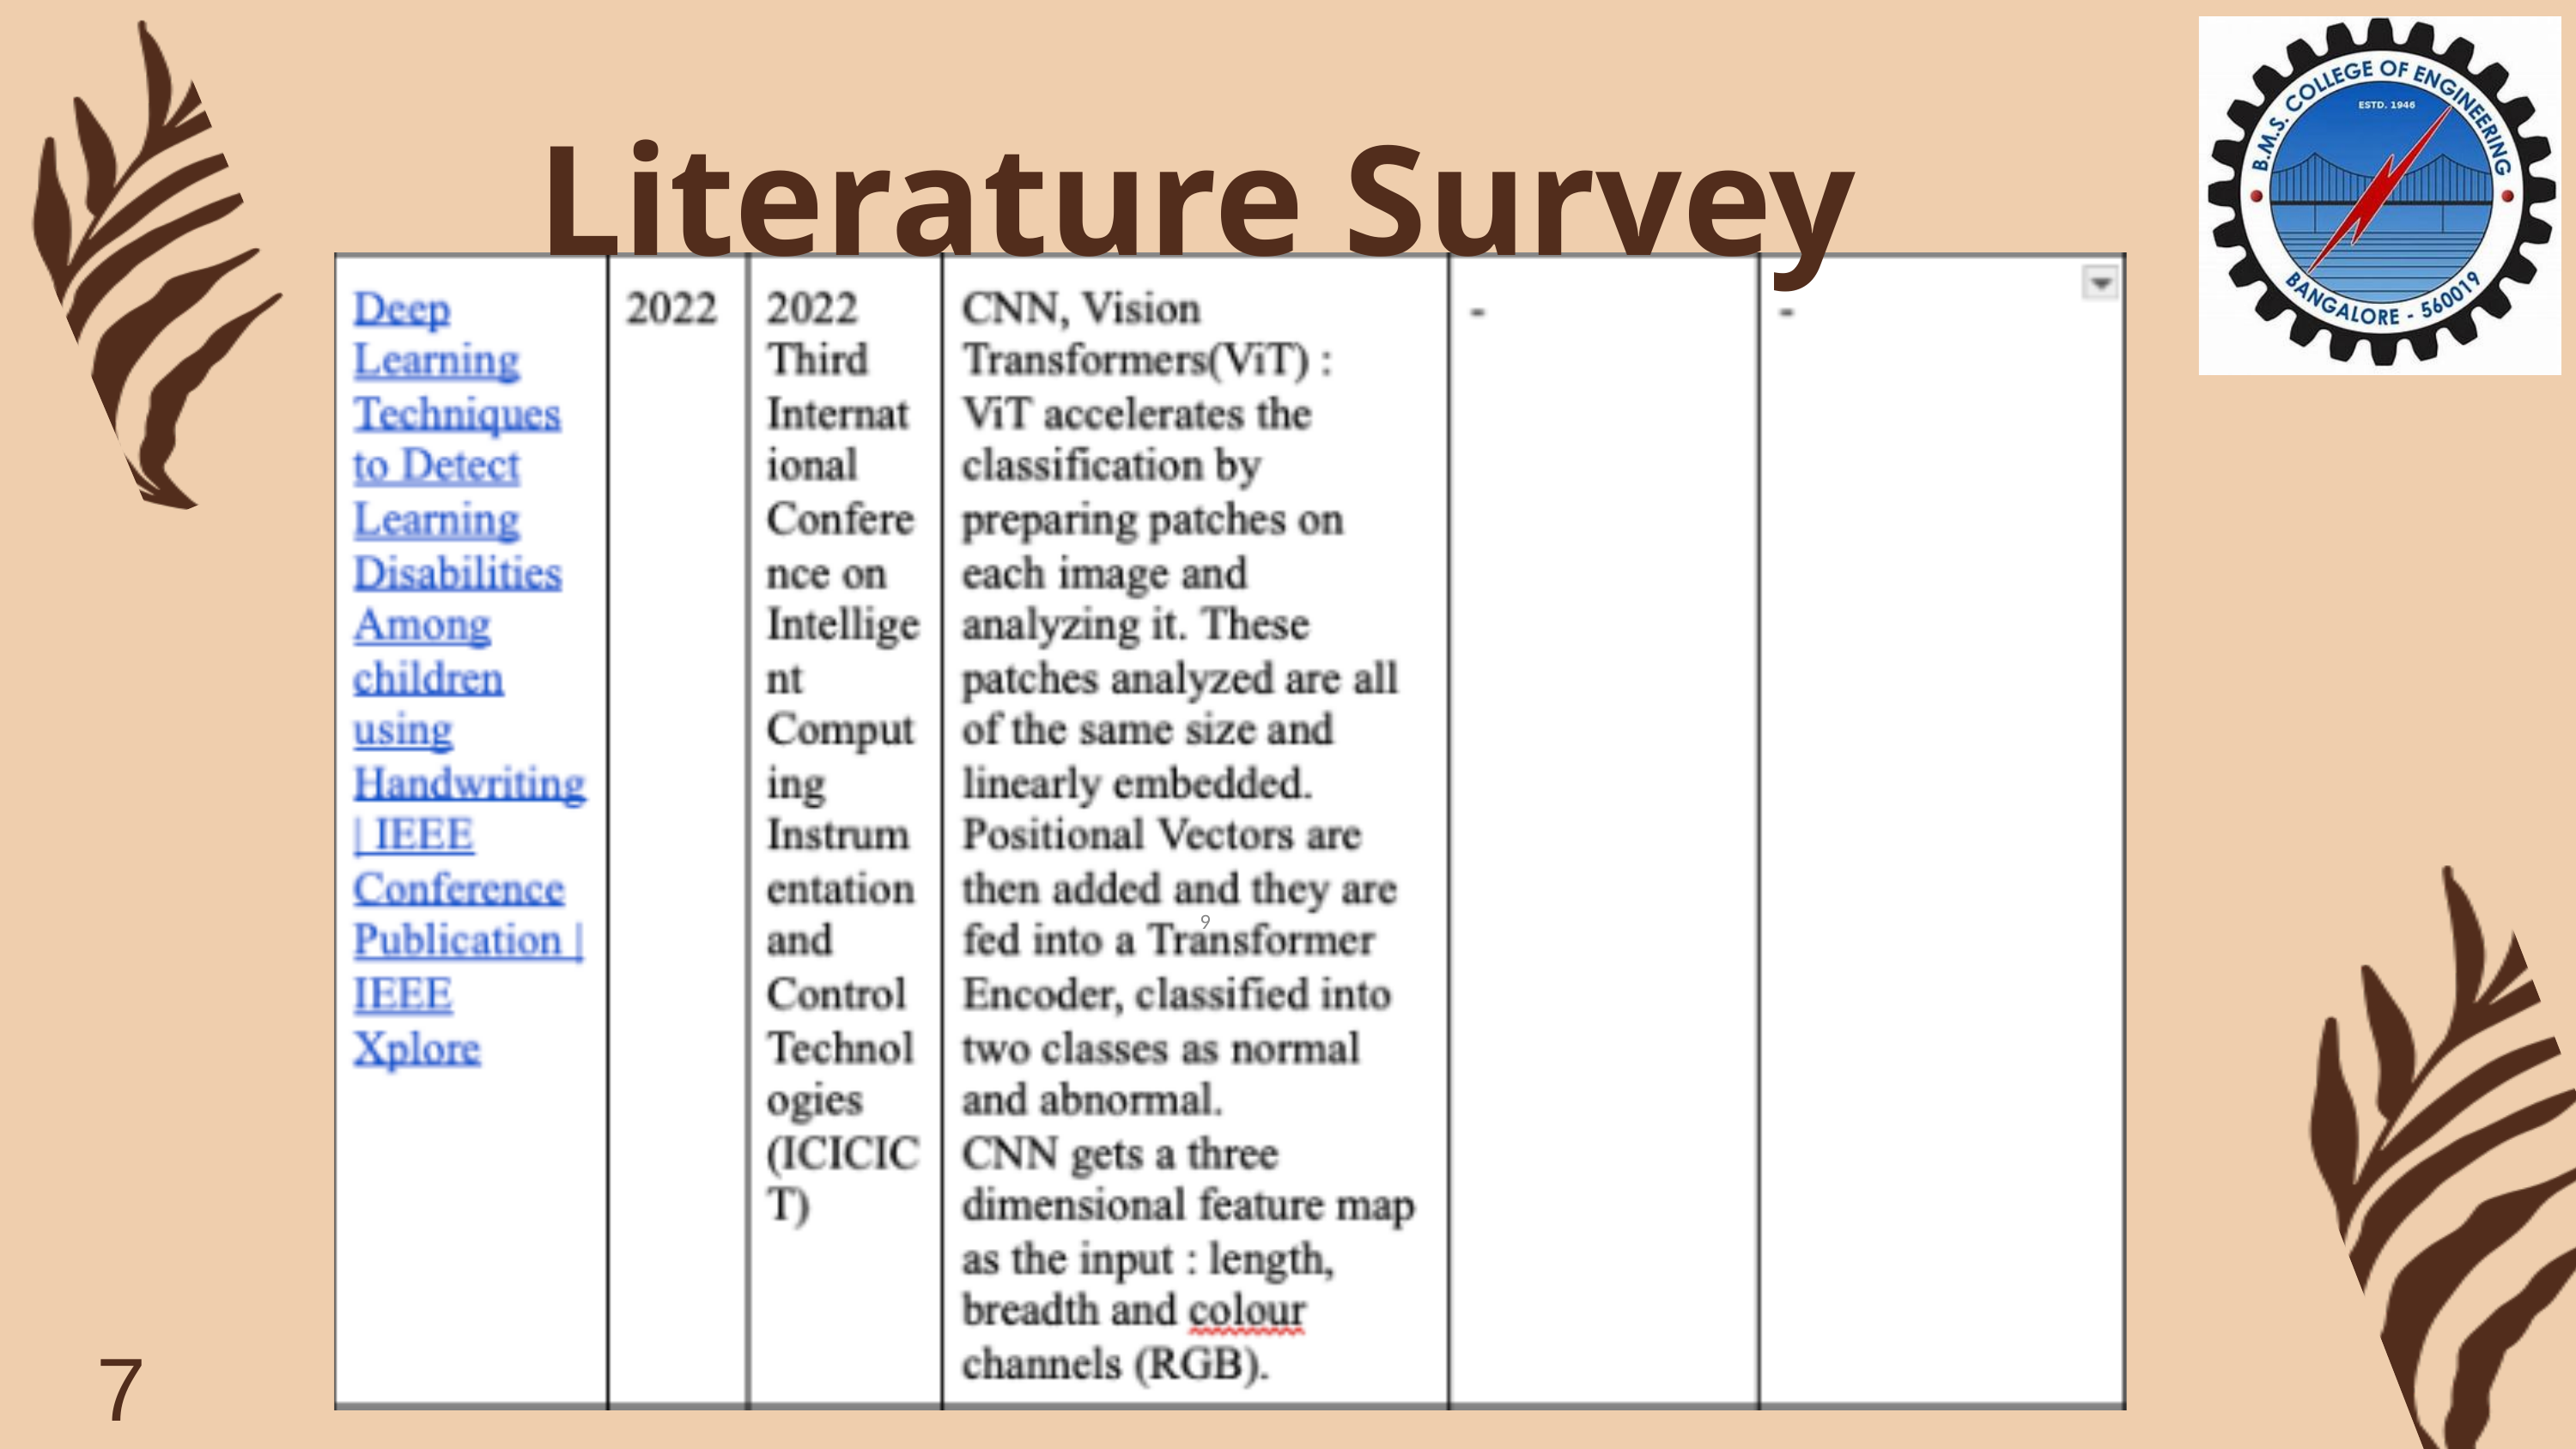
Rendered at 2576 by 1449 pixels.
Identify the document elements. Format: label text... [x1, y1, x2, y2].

text_box 7 [66, 1288, 176, 1440]
text_box Literature Survey [387, 29, 2005, 286]
text_box [2198, 770, 2576, 1449]
text_box [2198, 16, 2561, 375]
text_box [334, 252, 2127, 1410]
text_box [456, 367, 2005, 1373]
text_box [0, 0, 334, 524]
